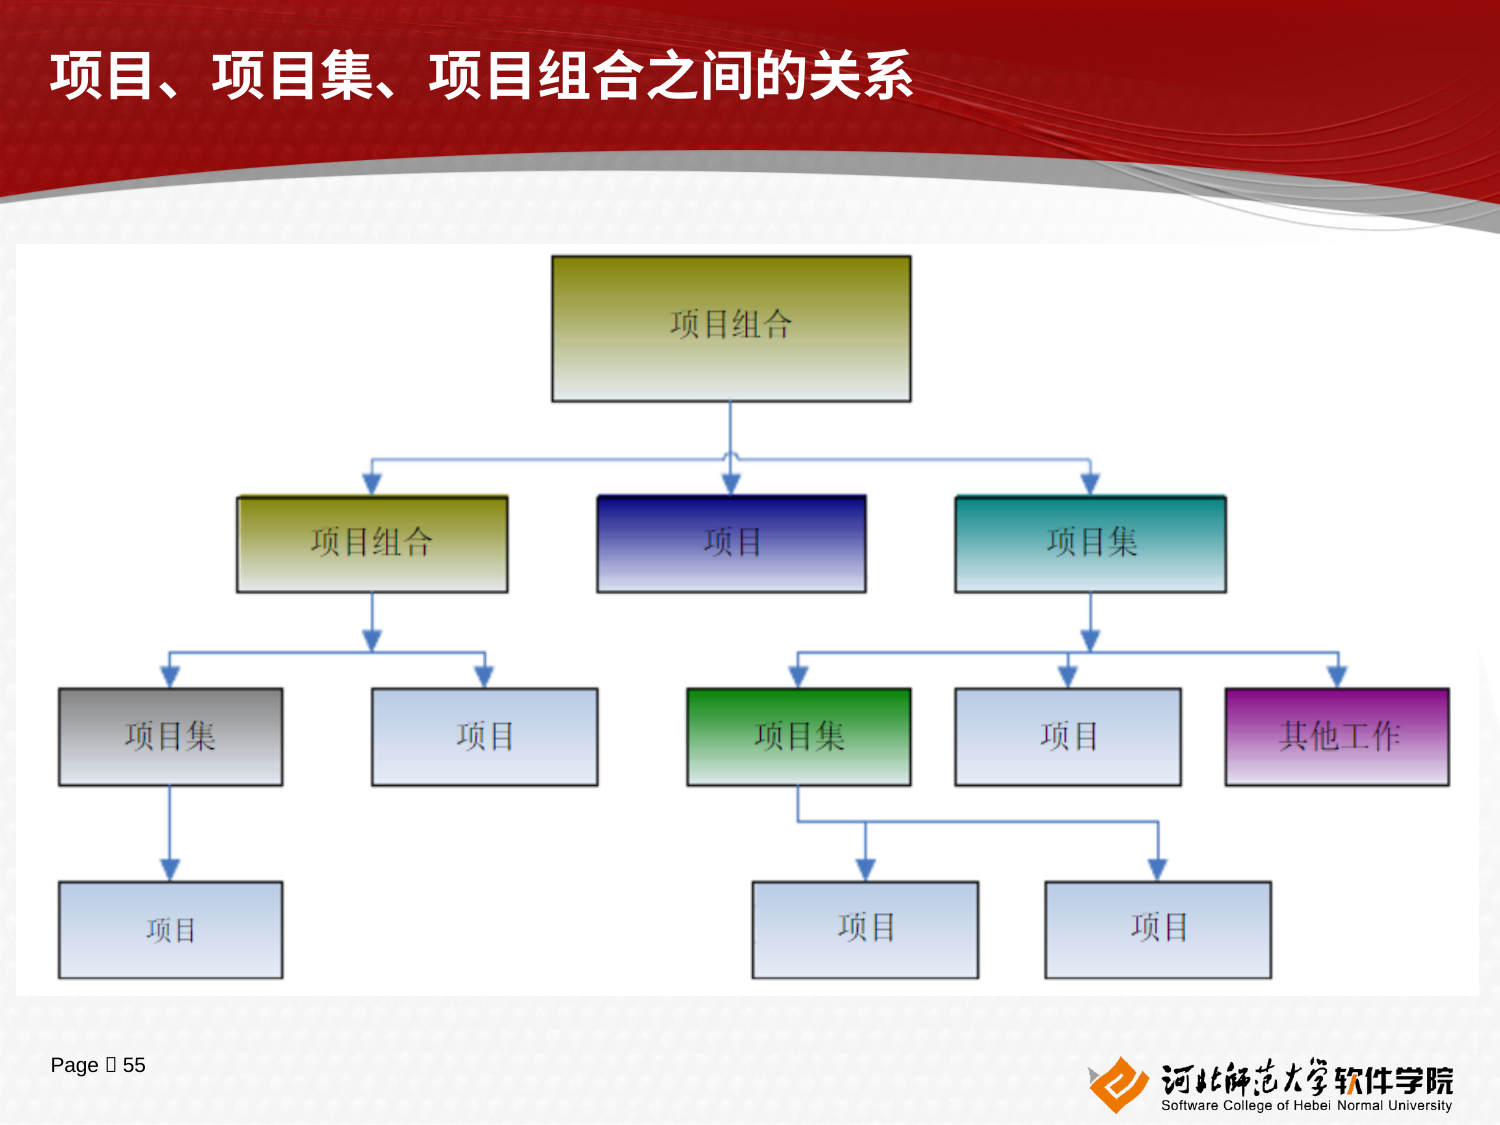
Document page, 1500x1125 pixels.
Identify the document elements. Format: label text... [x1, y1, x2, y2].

picture [0, 0, 1500, 1125]
title 项目、项目集、项目组合之间的关系 [48, 41, 1448, 148]
